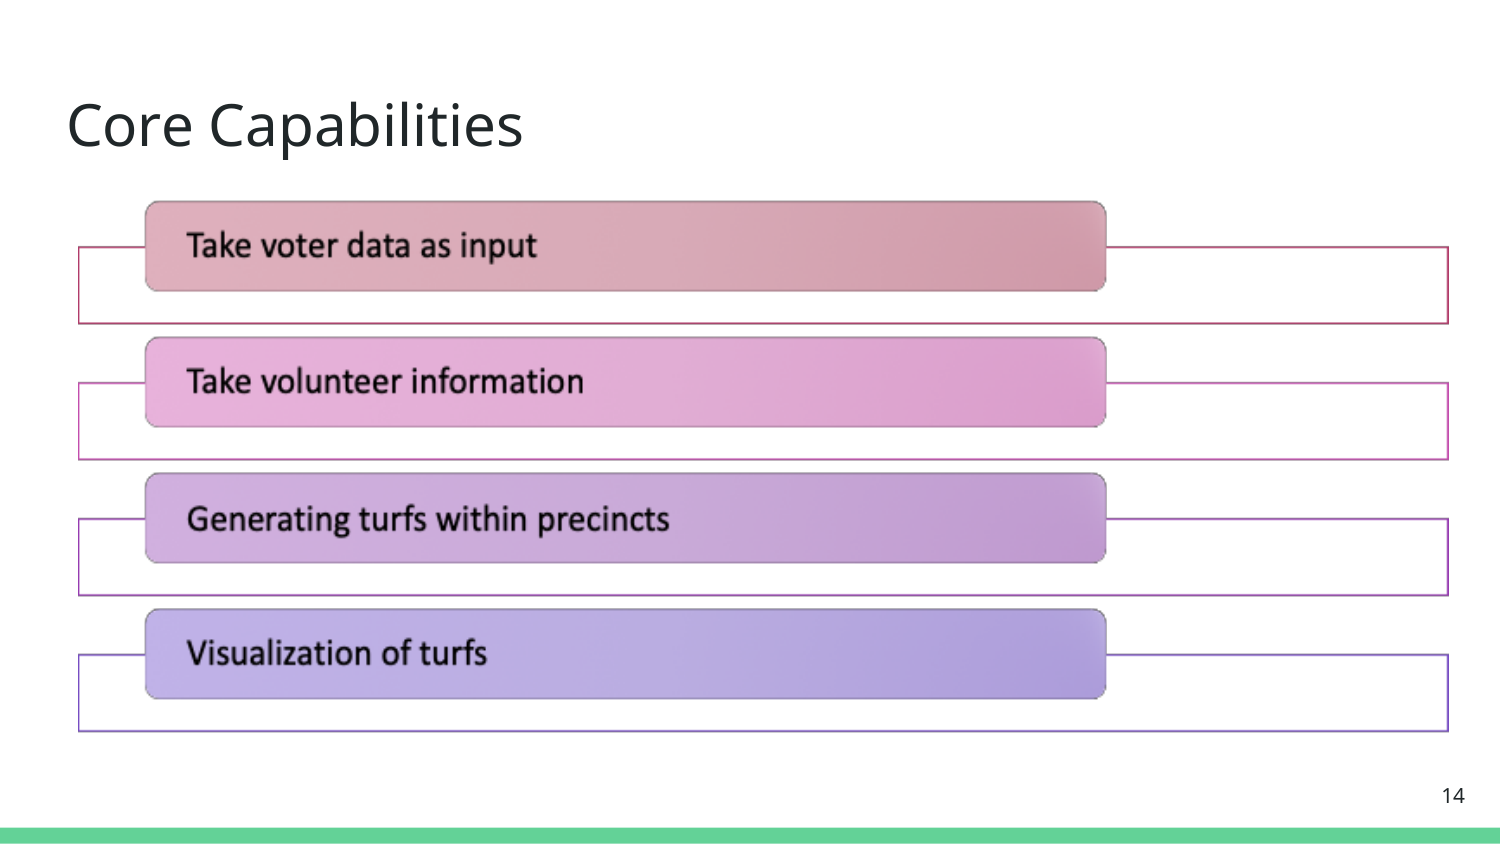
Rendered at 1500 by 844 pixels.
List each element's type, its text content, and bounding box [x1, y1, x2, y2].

slide_number ‹#› [1389, 764, 1480, 830]
picture [77, 196, 1450, 736]
title Core Capabilities [51, 72, 1449, 167]
